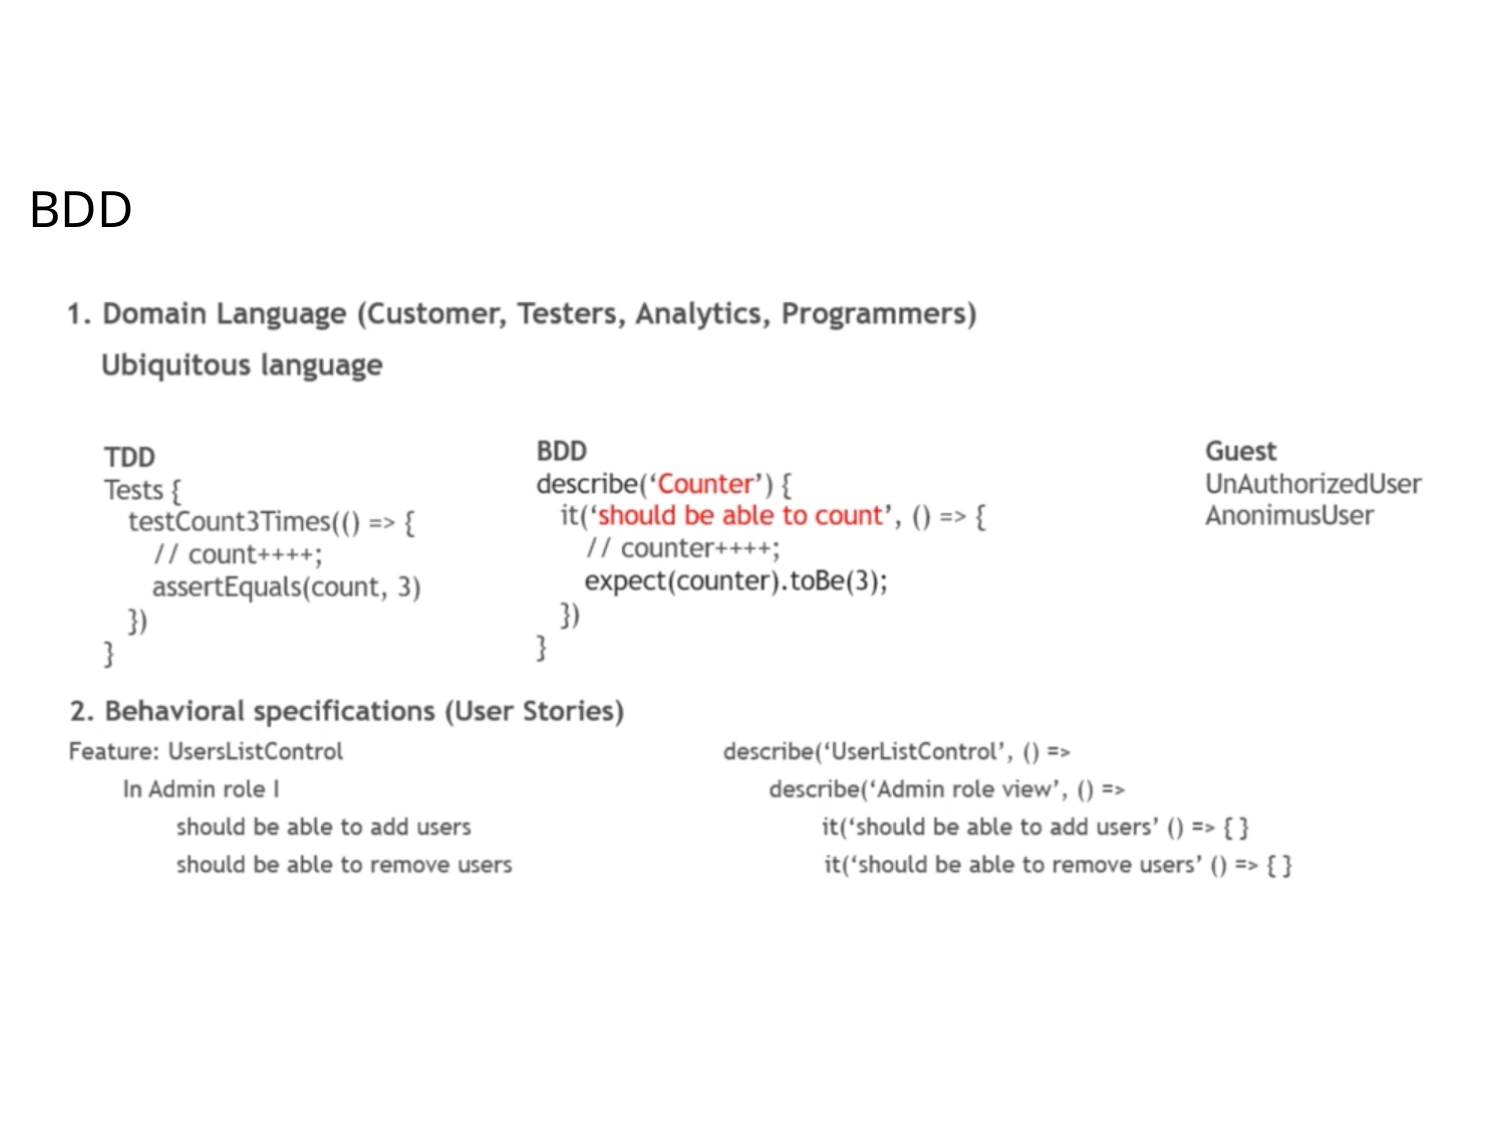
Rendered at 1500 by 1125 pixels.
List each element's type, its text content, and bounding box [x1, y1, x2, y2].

text_box BDD [13, 162, 939, 253]
picture [45, 283, 1455, 902]
